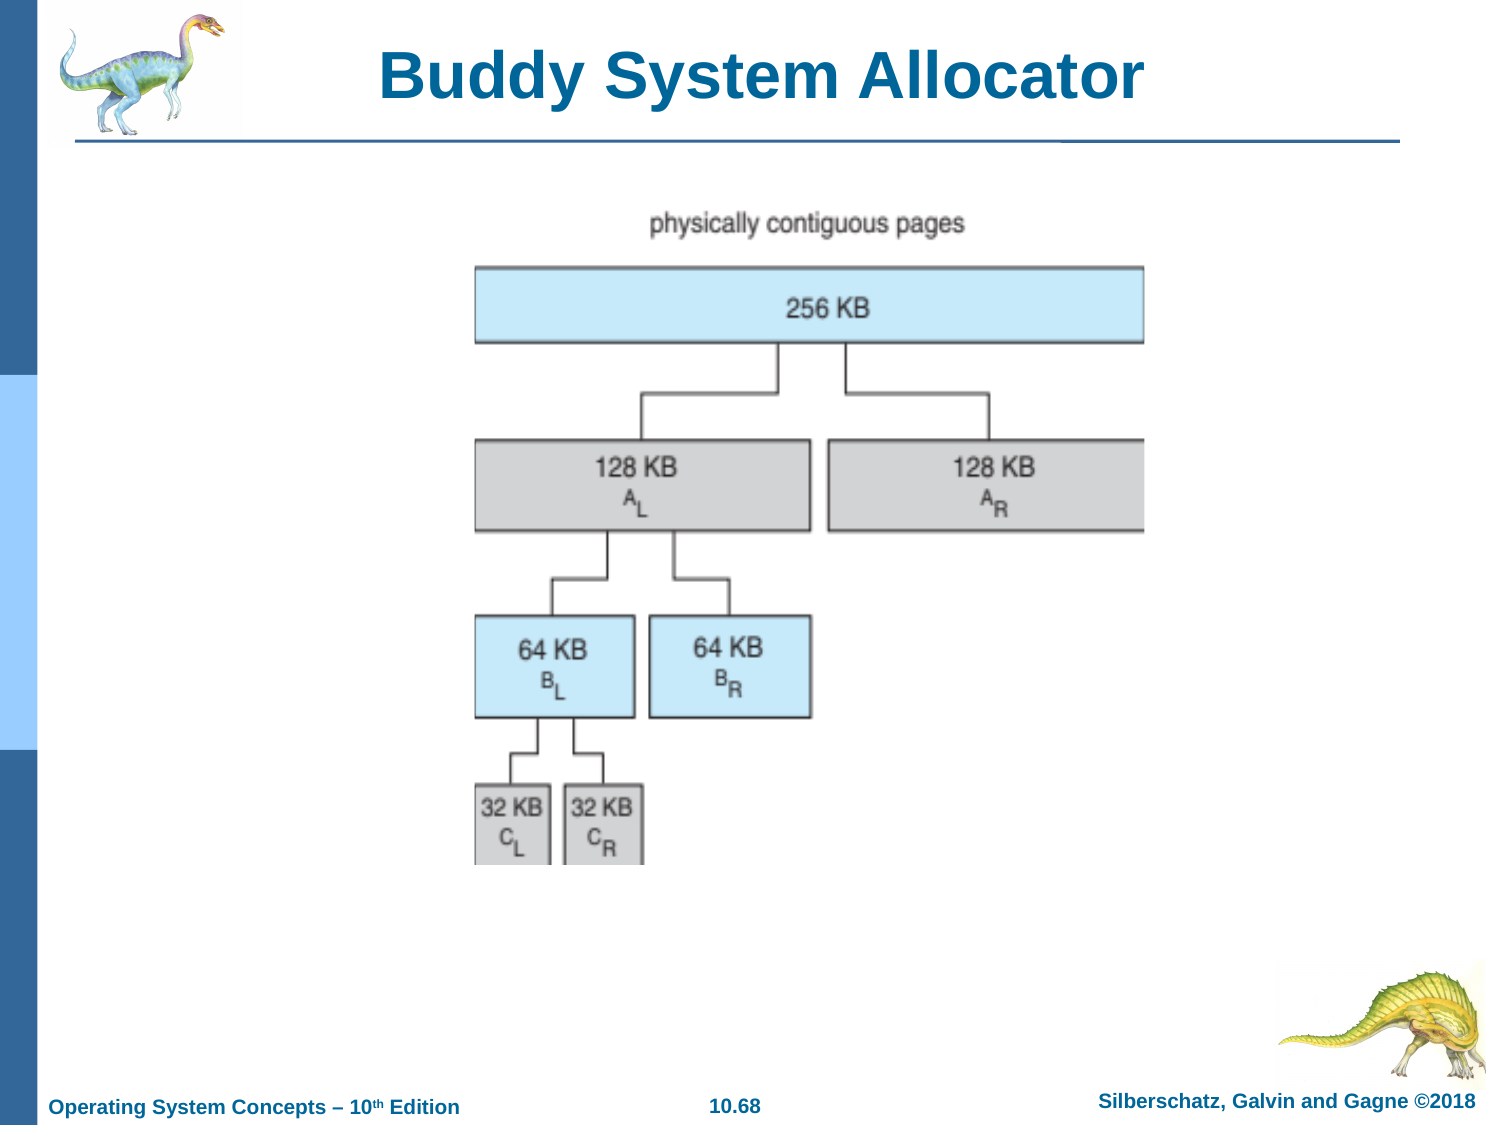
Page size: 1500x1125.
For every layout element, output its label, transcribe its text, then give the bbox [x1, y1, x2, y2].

picture [474, 207, 1145, 865]
picture [46, 0, 243, 149]
title Buddy System Allocator [128, 24, 1396, 120]
picture [1275, 959, 1486, 1090]
